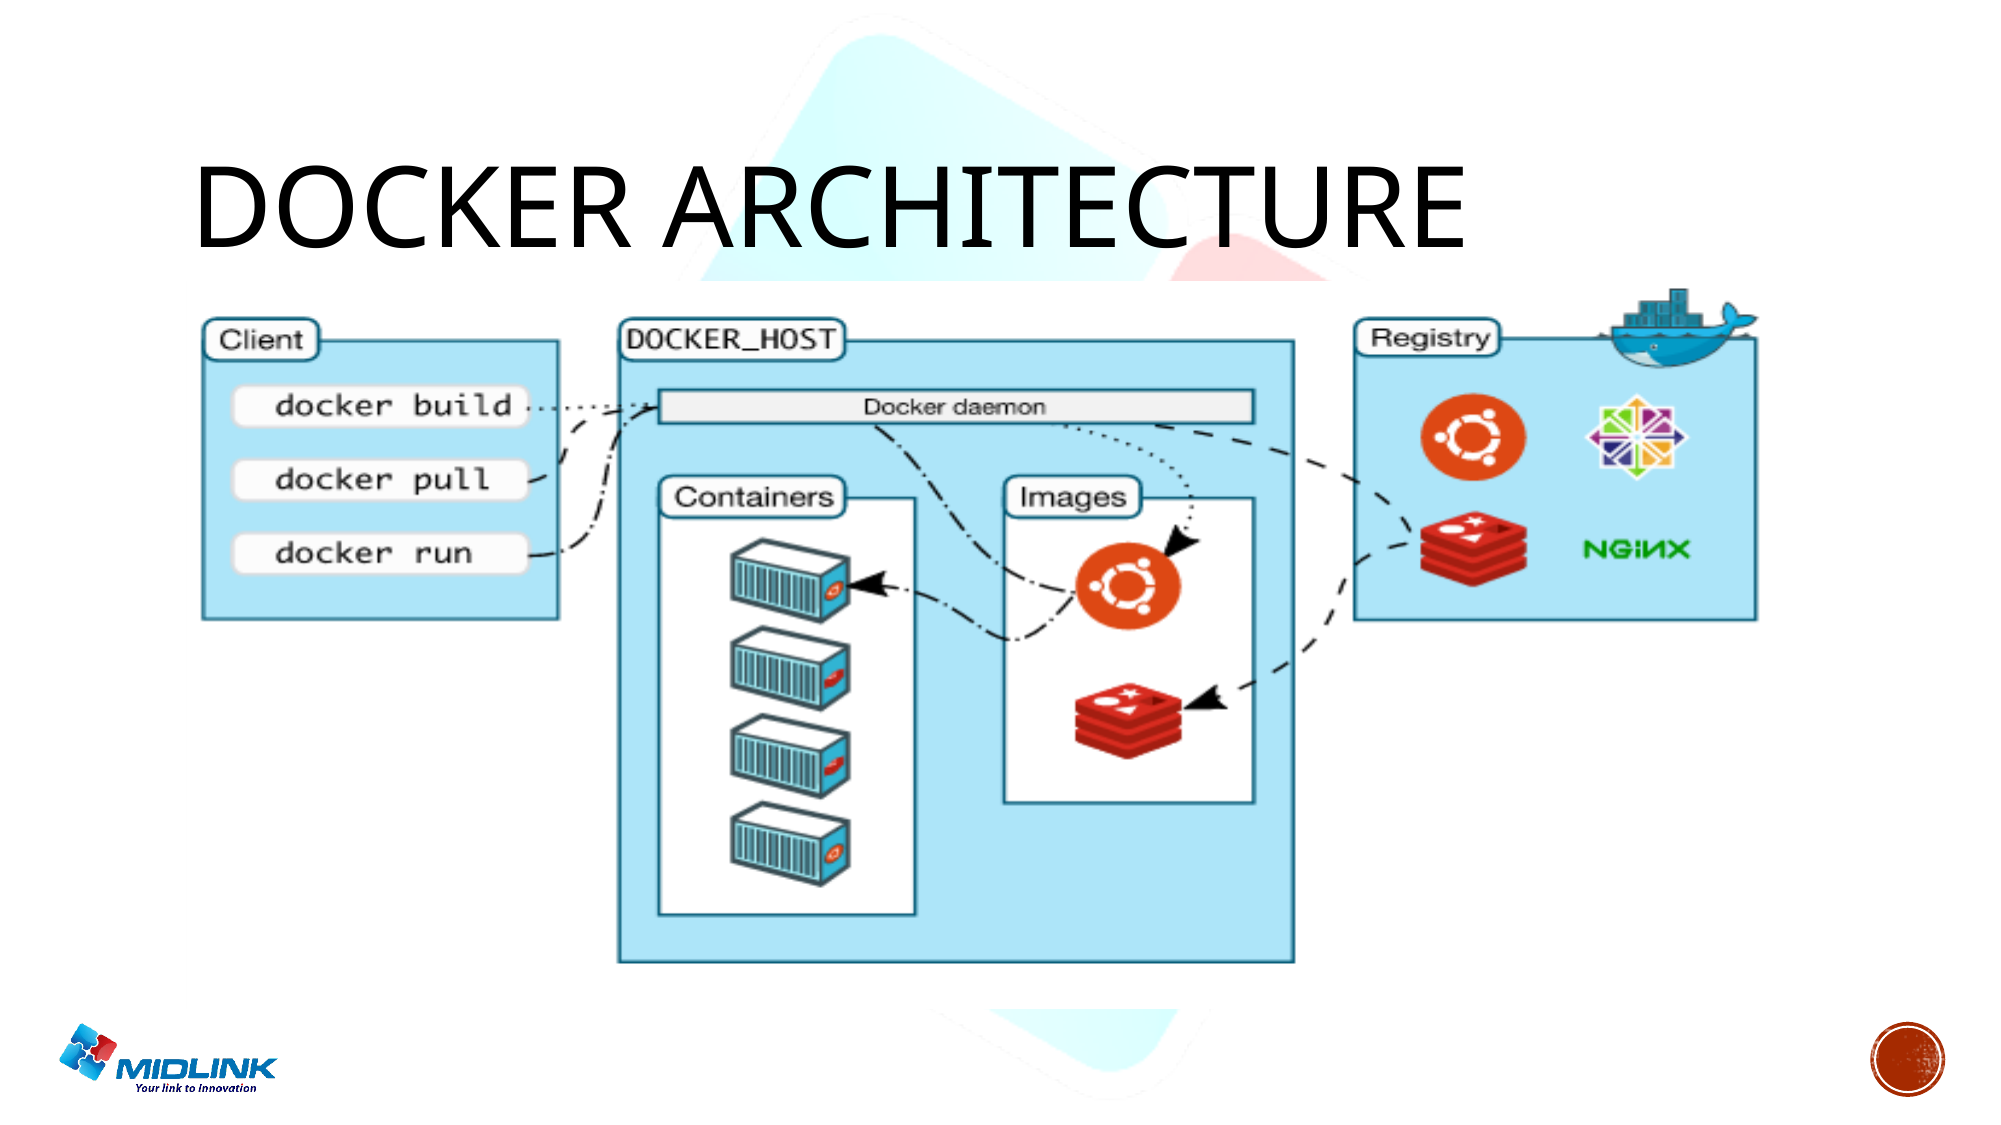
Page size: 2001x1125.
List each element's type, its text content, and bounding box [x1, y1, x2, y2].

picture [187, 283, 1814, 1008]
title Docker architecture [175, 79, 1826, 344]
picture [49, 1017, 287, 1096]
